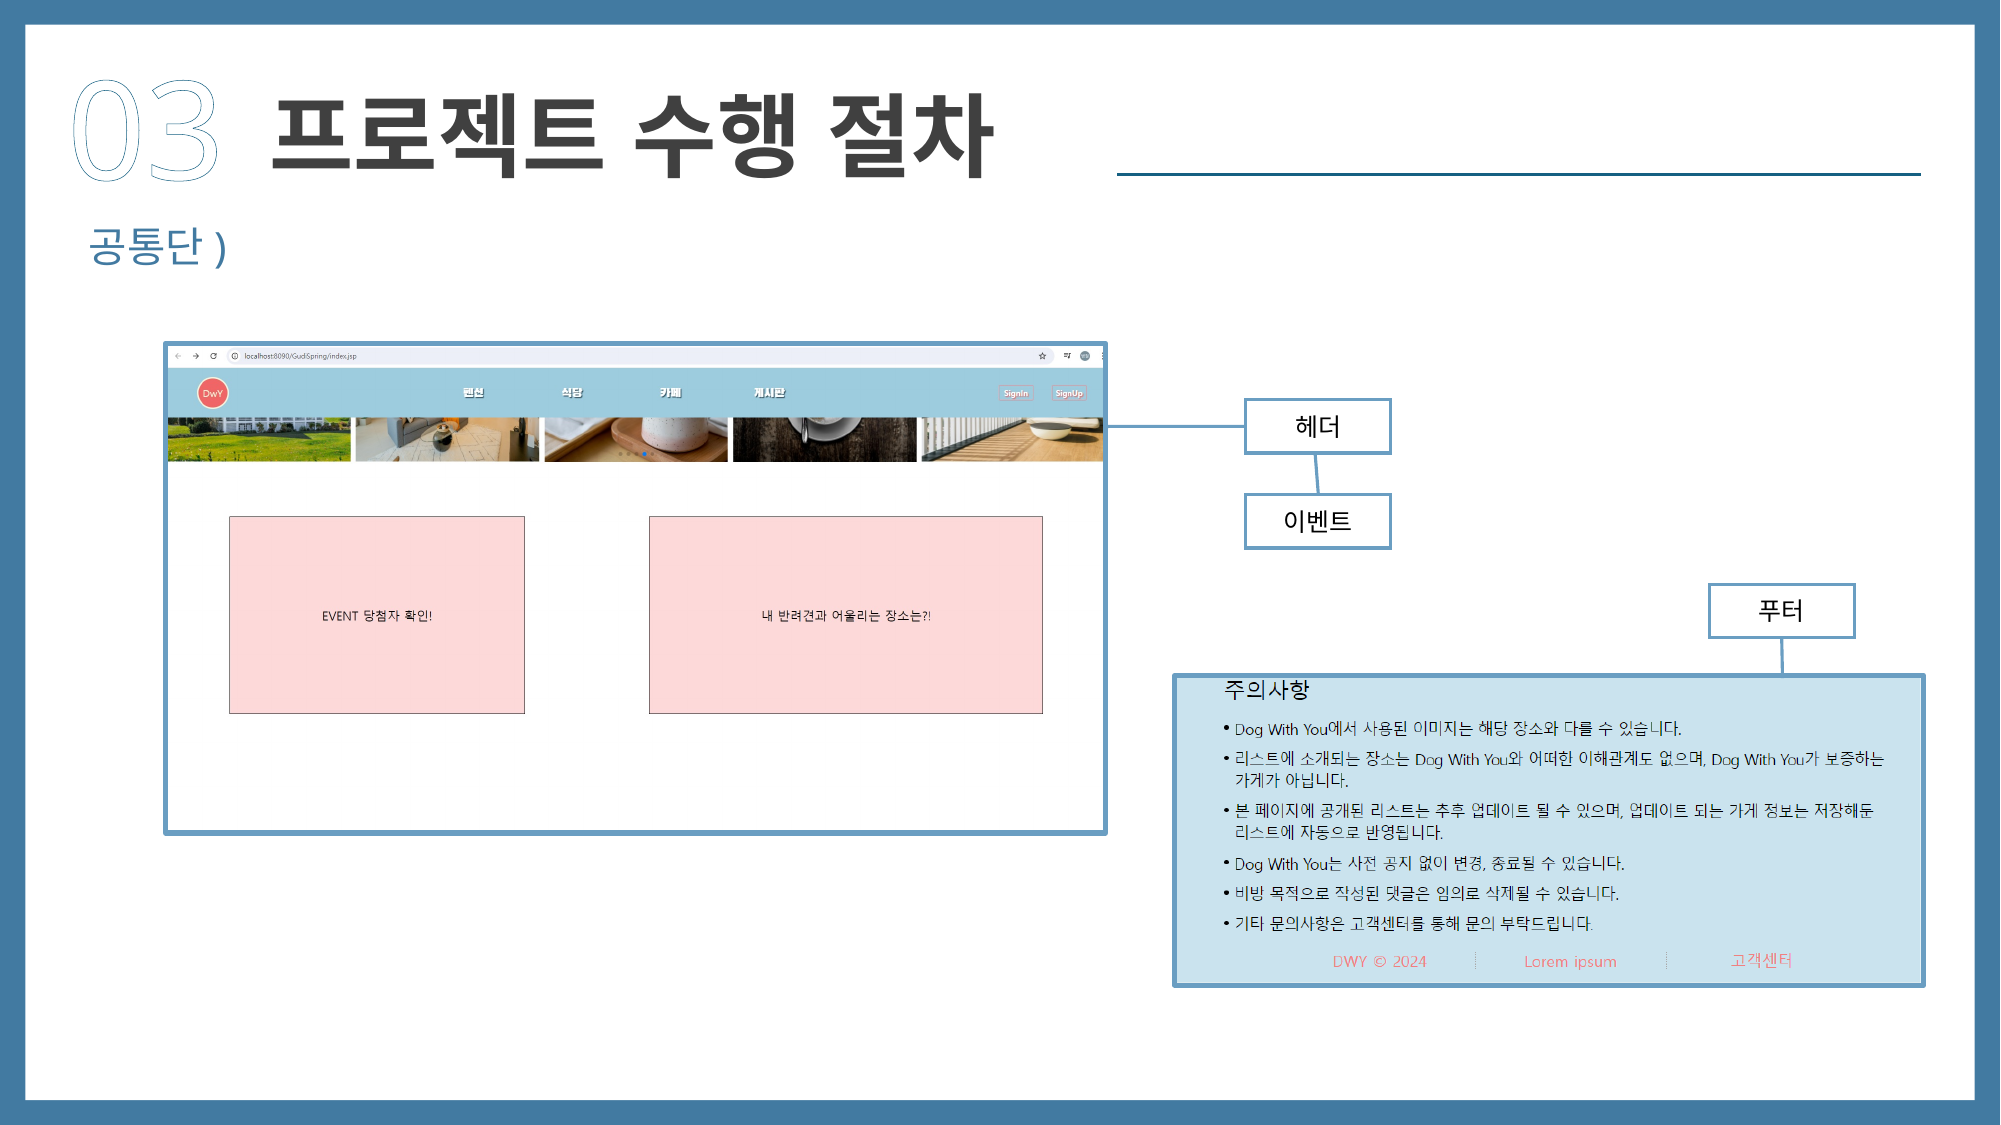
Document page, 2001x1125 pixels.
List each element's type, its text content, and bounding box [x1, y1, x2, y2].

text_box 푸터 [1708, 583, 1856, 639]
text_box 헤더 [1244, 398, 1392, 455]
picture [1176, 677, 1922, 984]
text_box 이벤트 [1244, 493, 1392, 550]
text_box 공통단) [73, 213, 1074, 278]
text_box 프로젝트 수행 절차 [254, 70, 1089, 196]
text_box [24, 23, 1976, 1102]
picture [167, 345, 1104, 831]
text_box 03 [52, 34, 285, 215]
